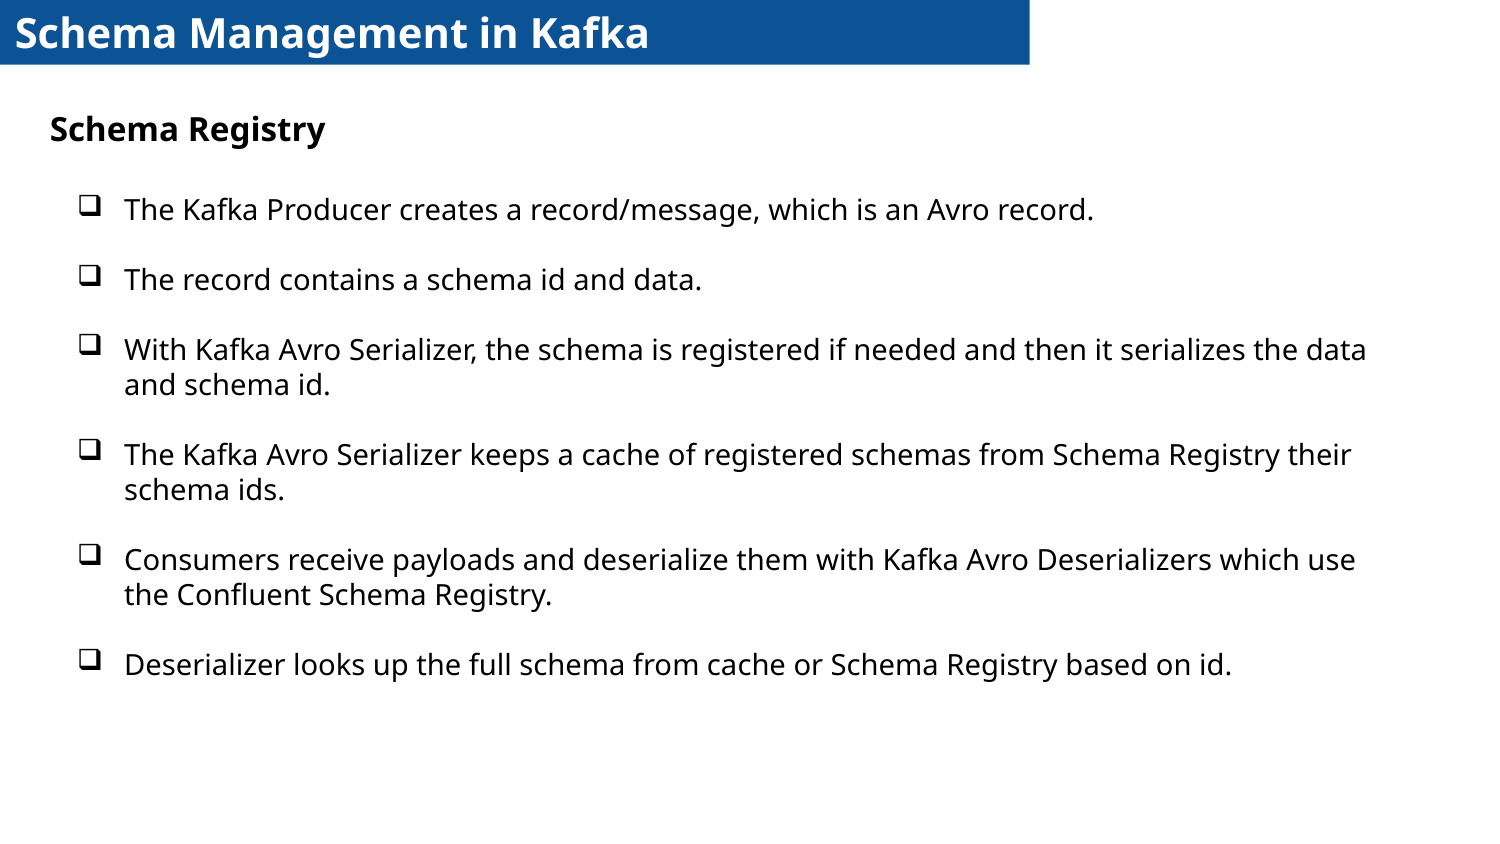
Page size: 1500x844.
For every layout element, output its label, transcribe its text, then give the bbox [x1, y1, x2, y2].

text_box Schema Registry [14, 80, 1050, 156]
text_box The Kafka Producer creates a record/message, which is an Avro record. The record contains a schema id and data. With Kafka Avro Serializer, the schema is registered if needed and then it serializes the data and schema id. The Kafka Avro Serializer keeps a cache of registered schemas from Schema Registry their schema ids. Consumers receive payloads and deserialize them with Kafka Avro Deserializers which use the Confluent Schema Registry. Deserializer looks up the full schema from cache or Schema Registry based on id. [62, 184, 1400, 689]
text_box Schema Management in Kafka [0, 0, 1030, 65]
